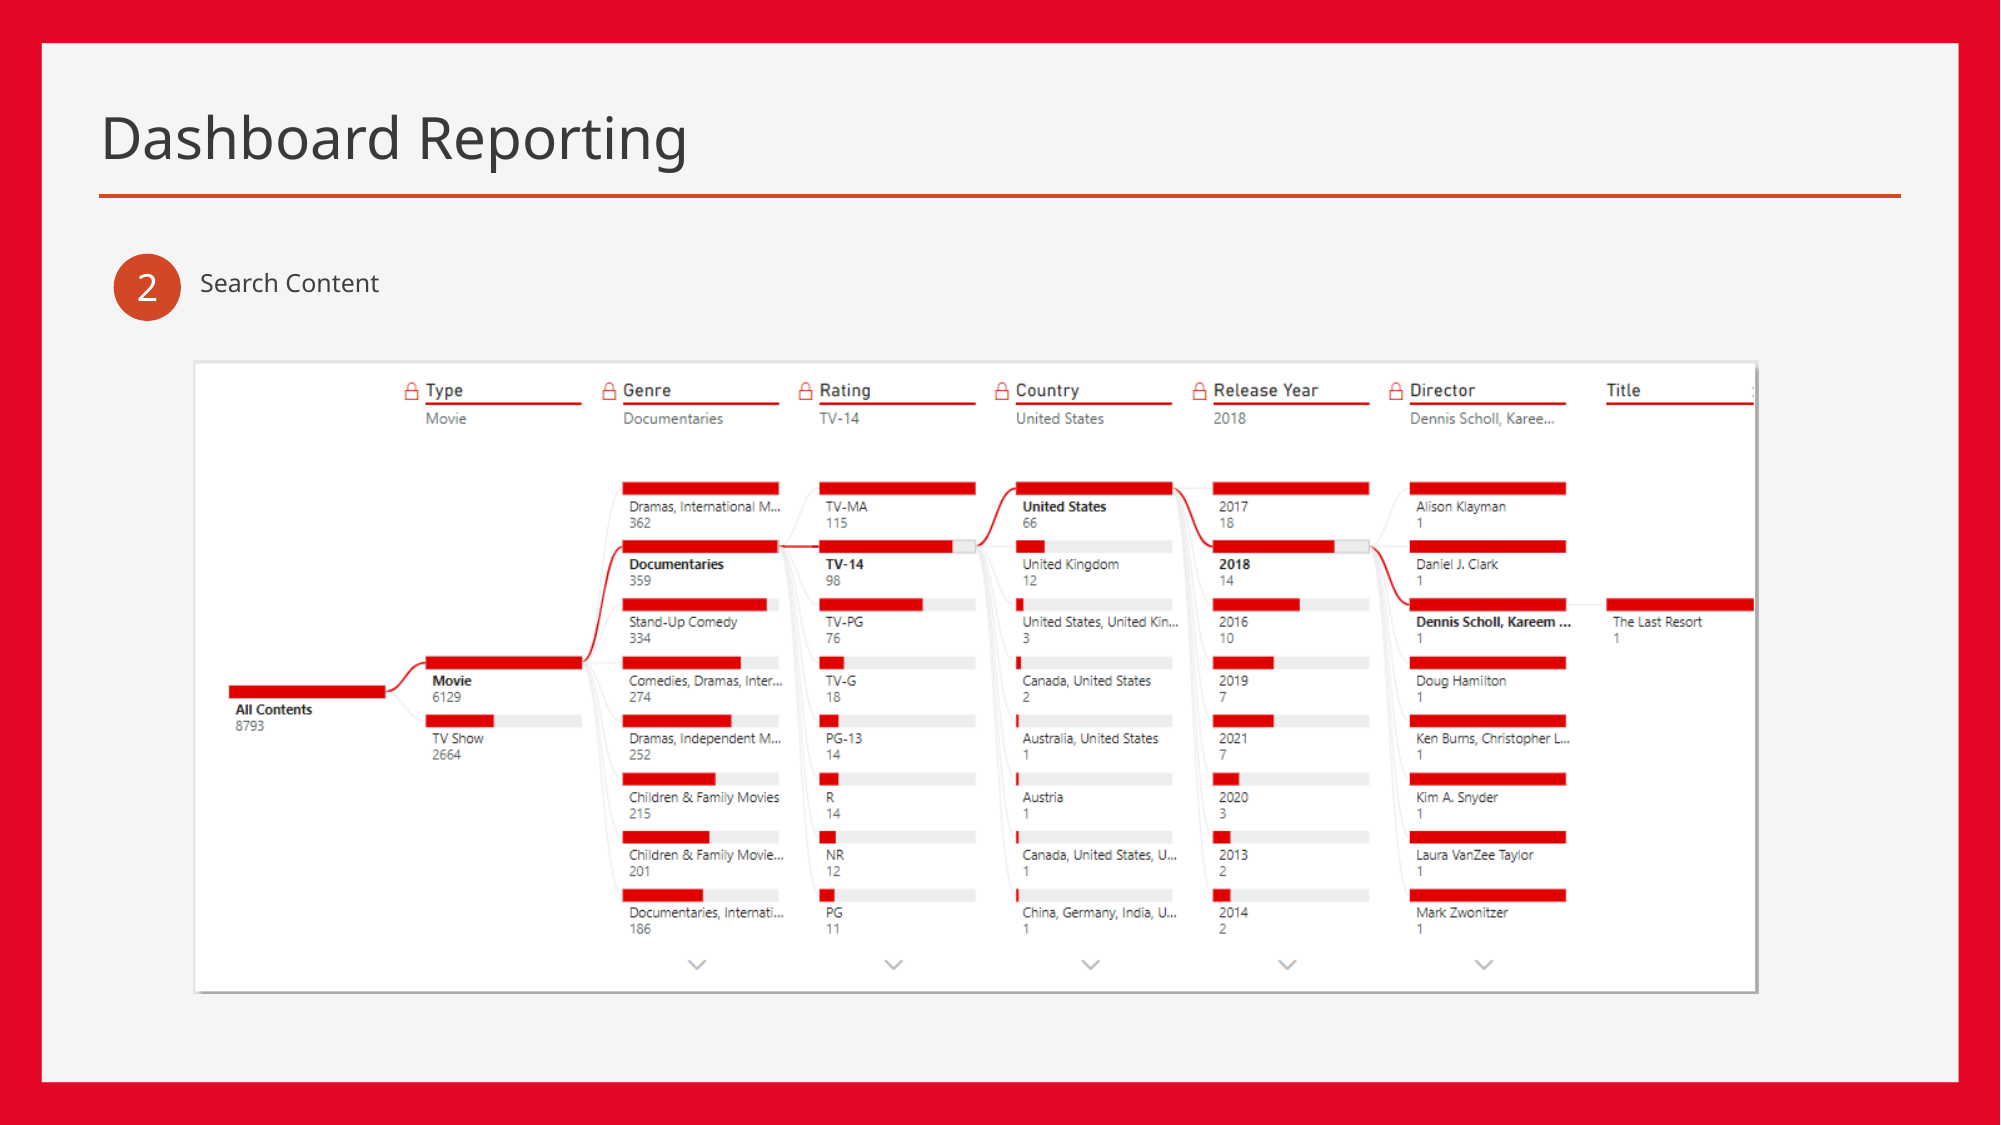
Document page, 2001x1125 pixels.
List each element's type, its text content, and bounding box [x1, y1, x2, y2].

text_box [101, 253, 194, 321]
text_box Search Content [185, 260, 917, 338]
picture [193, 360, 1759, 994]
title Dashboard Reporting [85, 73, 1214, 179]
